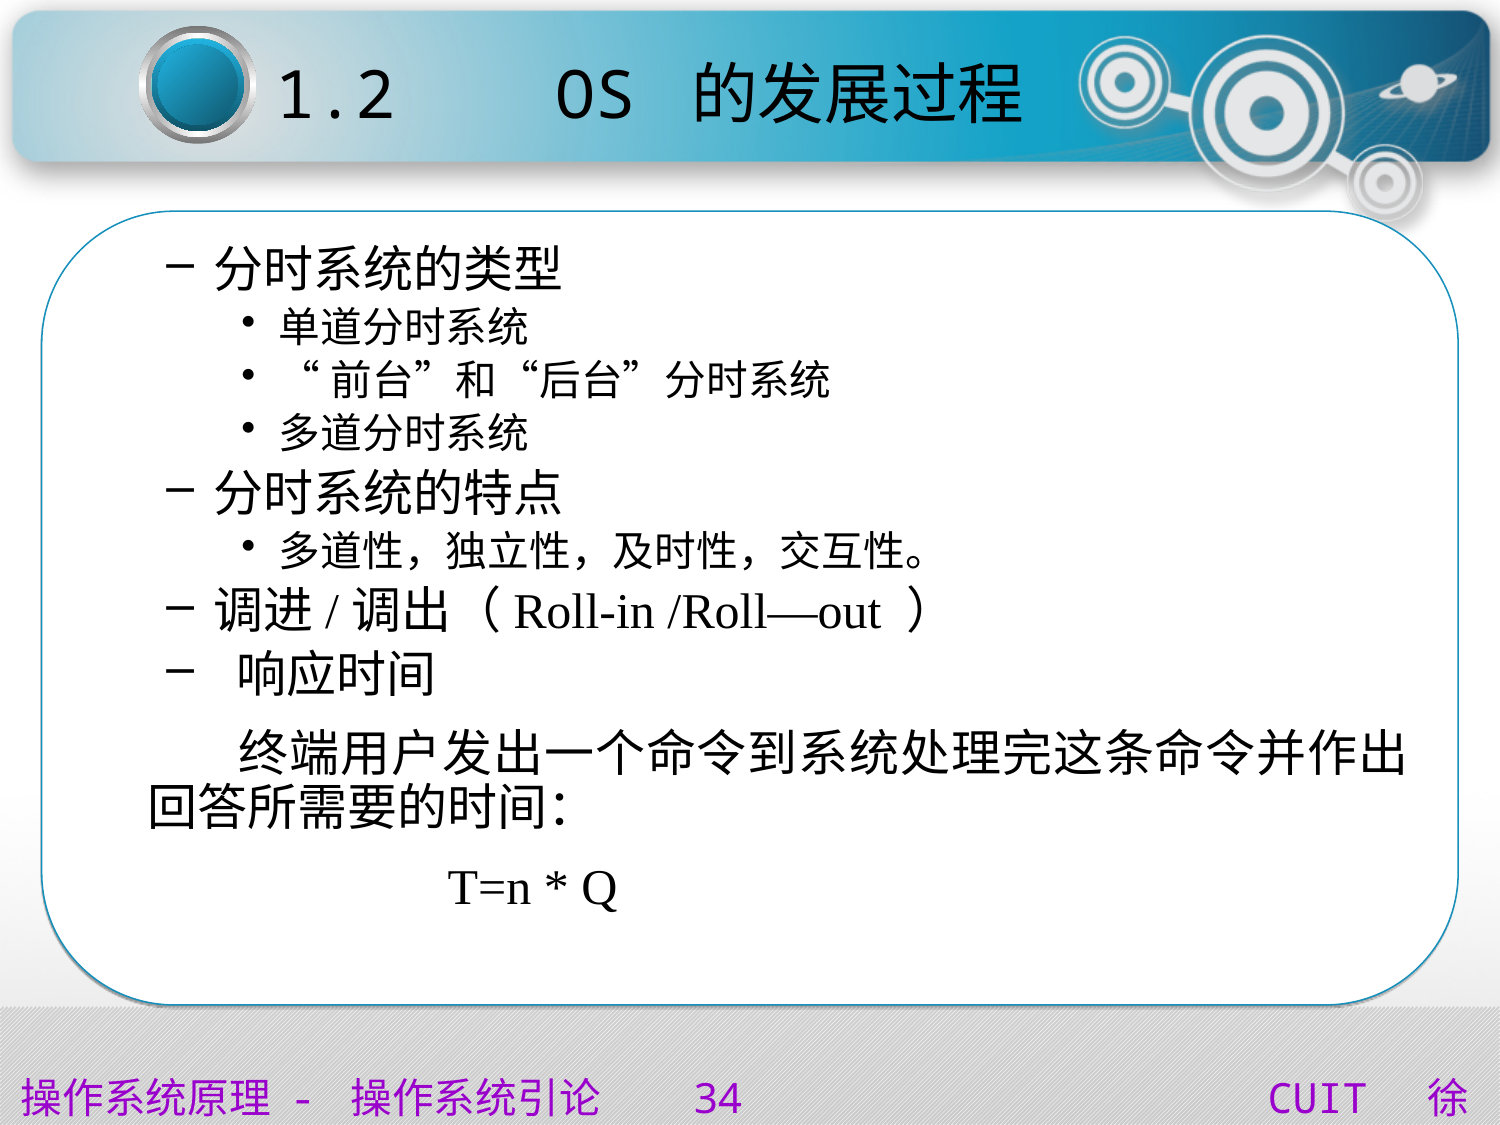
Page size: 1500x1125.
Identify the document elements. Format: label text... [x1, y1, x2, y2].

list 分时系统的类型 单道分时系统 “前台”和“后台”分时系统 多道分时系统 分时系统的特点 多道性，独立性，及时性，交互性。 调进/调出（Roll-in /Roll—out ） 响应时间 终端用户发出一个命令到系统处理完这条命令并作出回答所需要的时间： T=n * Q [76, 236, 1424, 1046]
text_box 1.2 OS 的发展过程 [260, 44, 1040, 140]
picture [0, 0, 1500, 1006]
